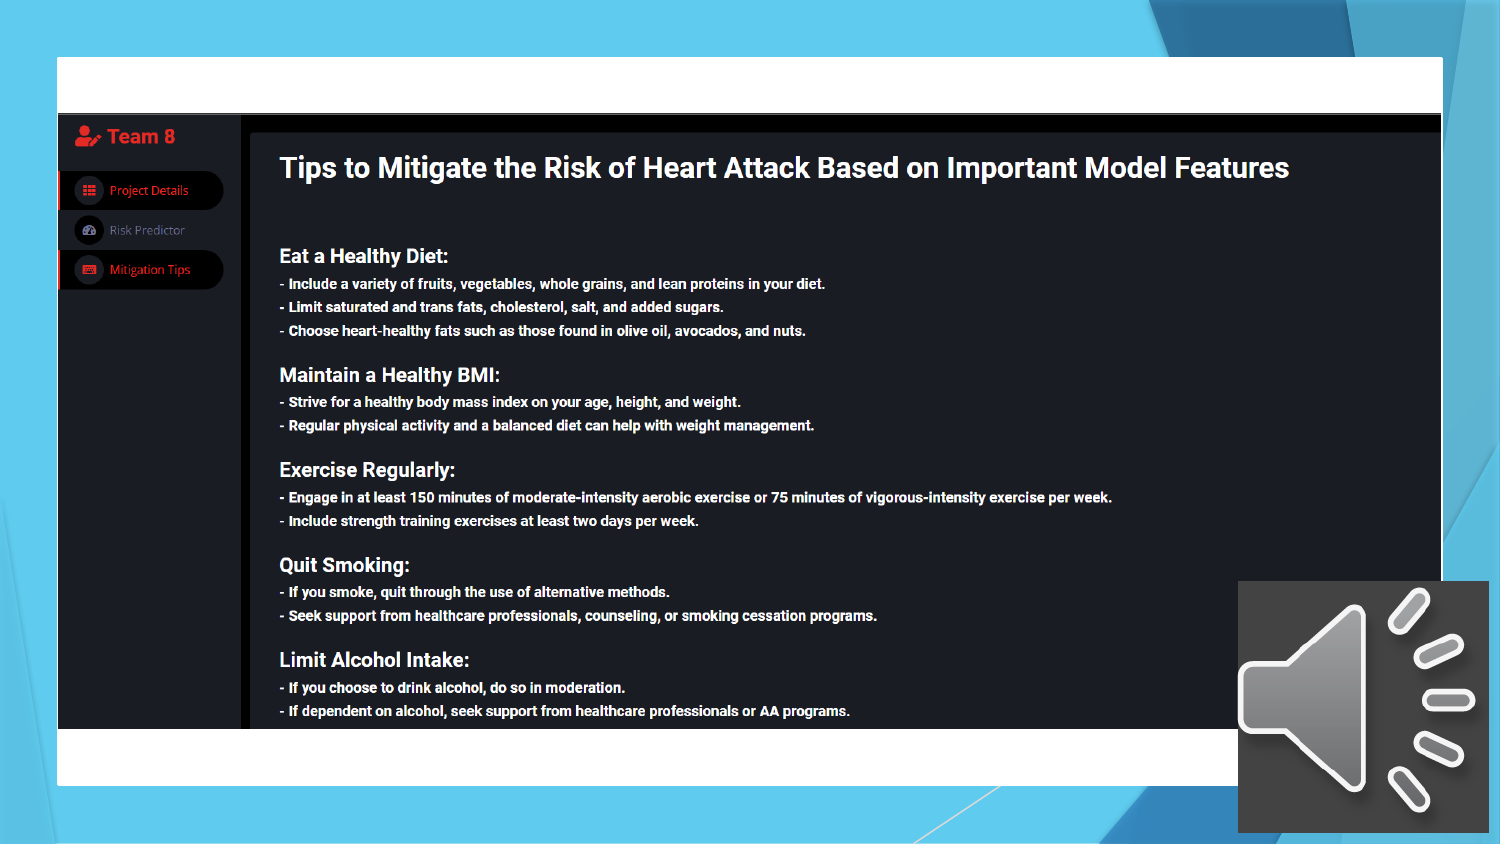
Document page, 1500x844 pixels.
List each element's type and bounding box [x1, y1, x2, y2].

text_box [0, 0, 1500, 844]
picture [57, 113, 1491, 835]
